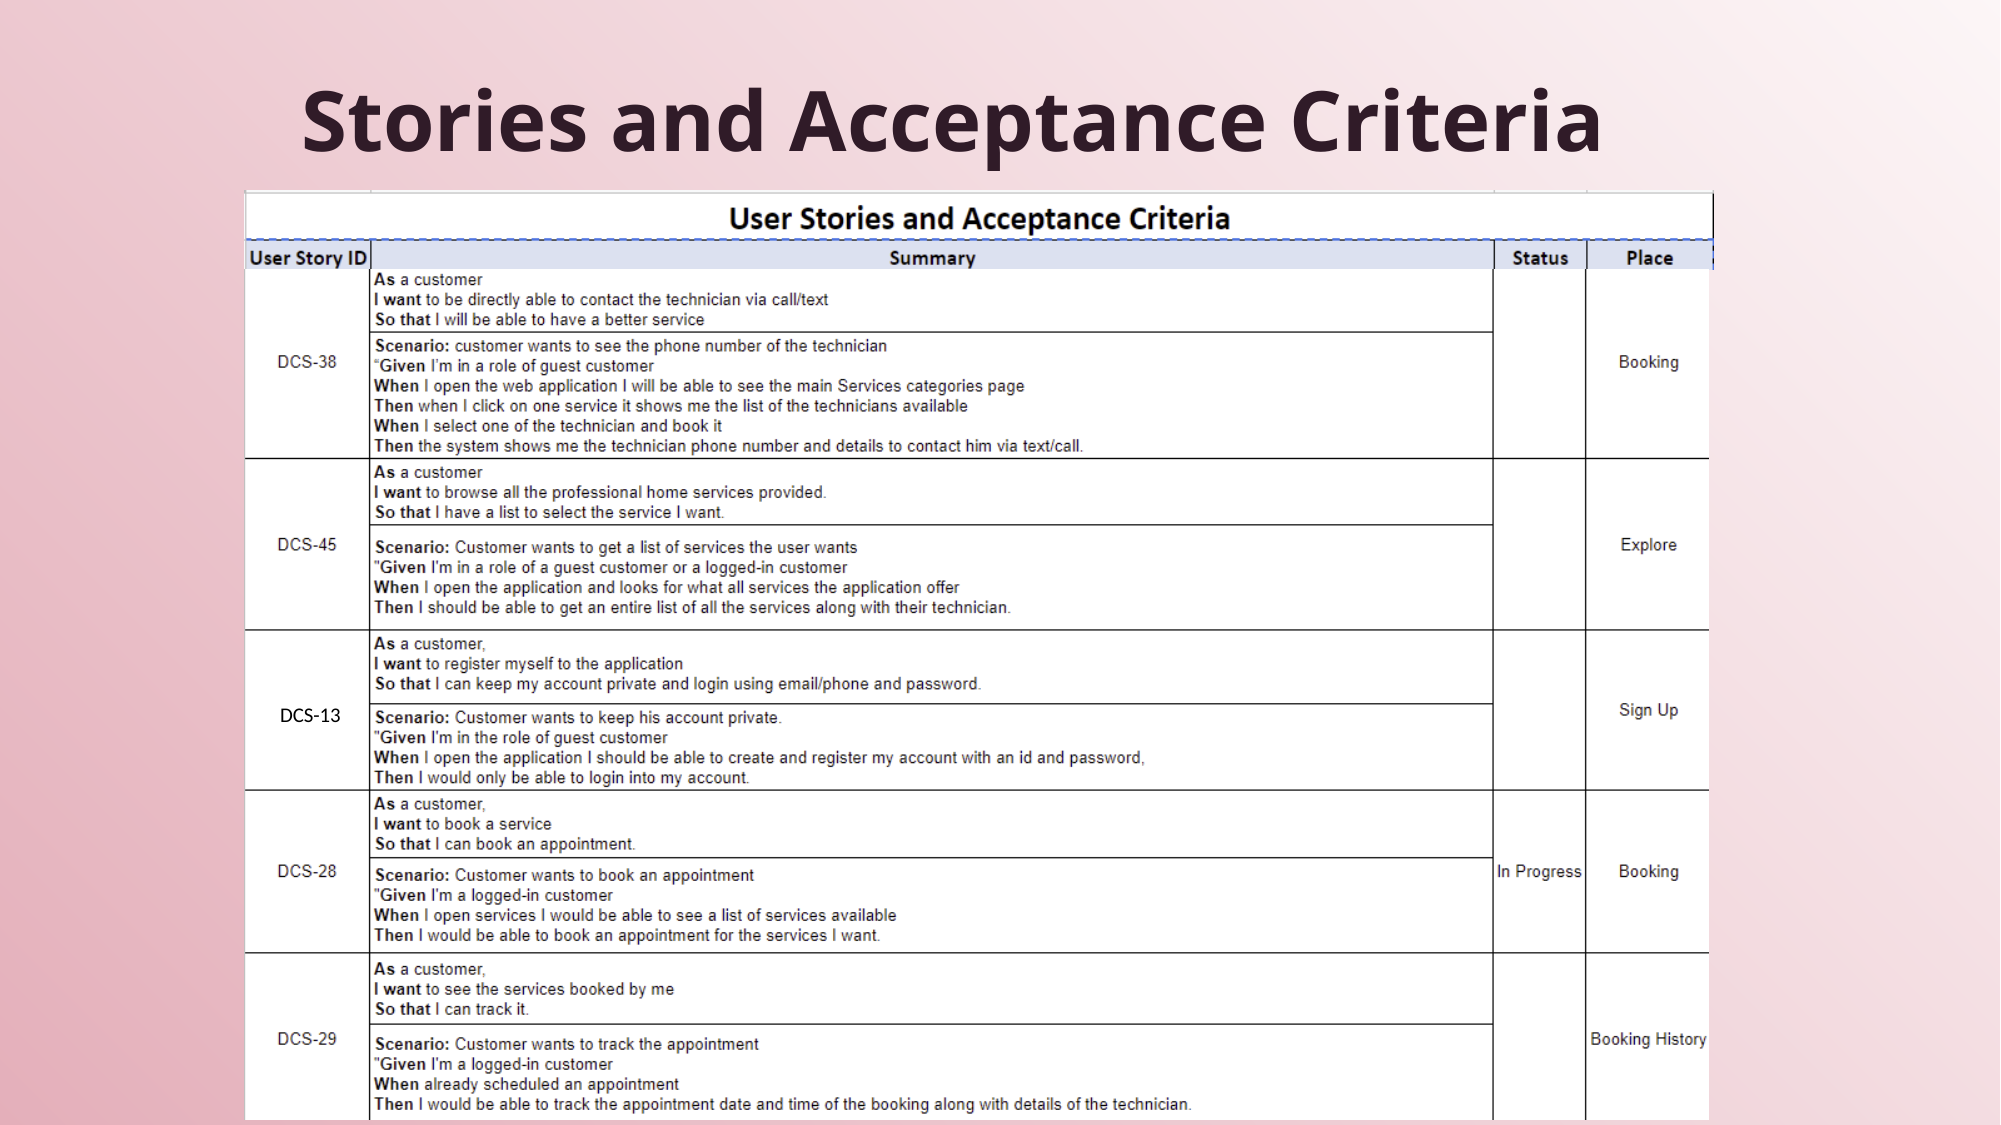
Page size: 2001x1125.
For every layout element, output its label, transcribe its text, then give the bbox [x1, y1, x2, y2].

picture [244, 190, 1714, 1120]
title Stories and Acceptance Criteria [219, 30, 1709, 205]
